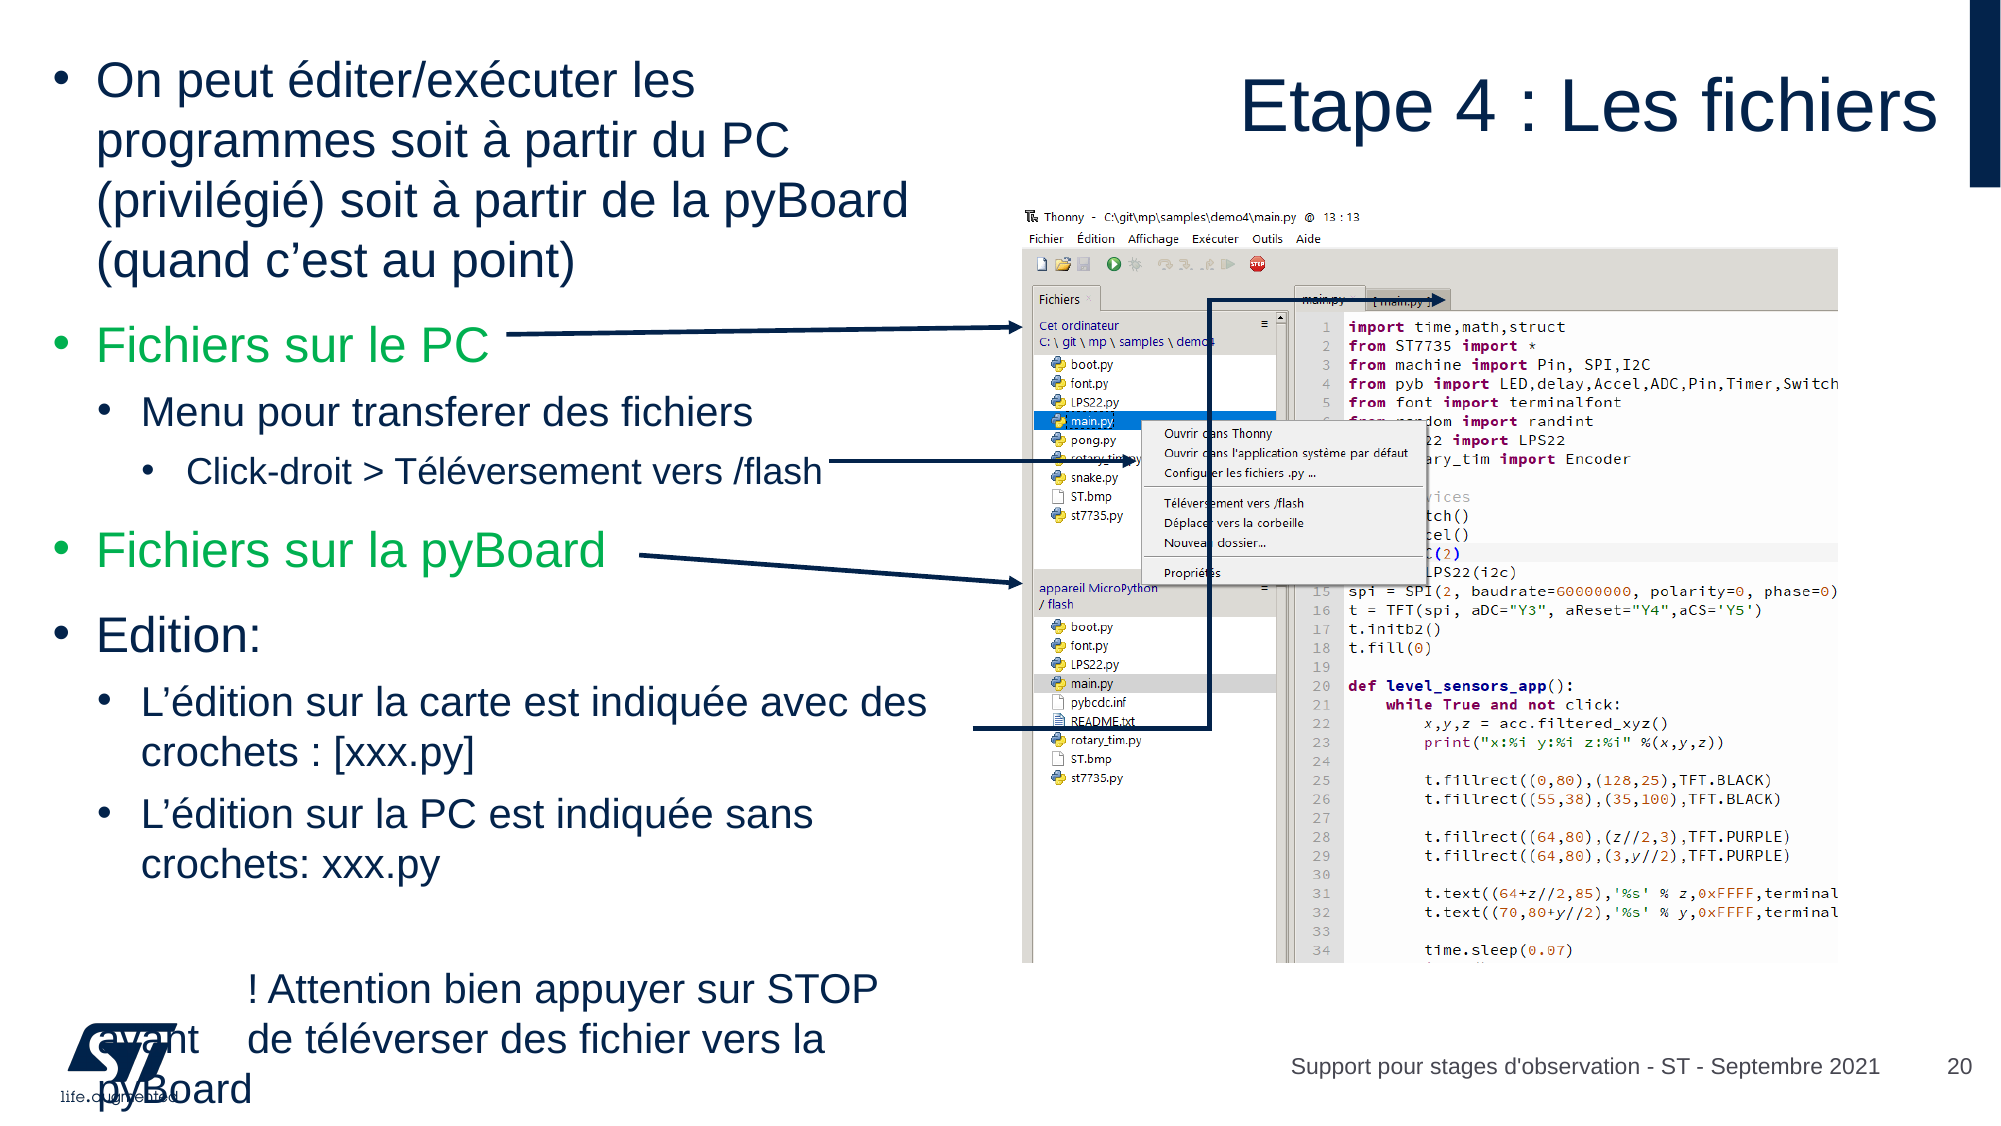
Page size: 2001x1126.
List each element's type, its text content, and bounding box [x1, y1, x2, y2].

list On peut éditer/exécuter les programmes soit à partir du PC (privilégié) soit à partir de la pyBoard (quand c’est au point) Fichiers sur le PC Menu pour transferer des fichiers Click-droit > Téléversement vers /flash Fichiers sur la pyBoard Edition: L’édition sur la carte est indiquée avec des crochets : [xxx.py] L’édition sur la PC est indiquée sans crochets: xxx.py ! Attention bien appuyer sur STOP avant de téléverser des fichier vers la pyBoard [37, 39, 967, 796]
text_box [972, 299, 1446, 729]
picture [37, 999, 201, 1126]
slide_number 20 [1905, 1038, 1973, 1087]
picture [1022, 204, 1838, 963]
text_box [639, 555, 972, 584]
footer Support pour stages d'observation - ST - Septembre 2021 [996, 1038, 1896, 1087]
title Etape 4 : Les fichiers [49, 0, 1955, 215]
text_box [506, 327, 972, 335]
